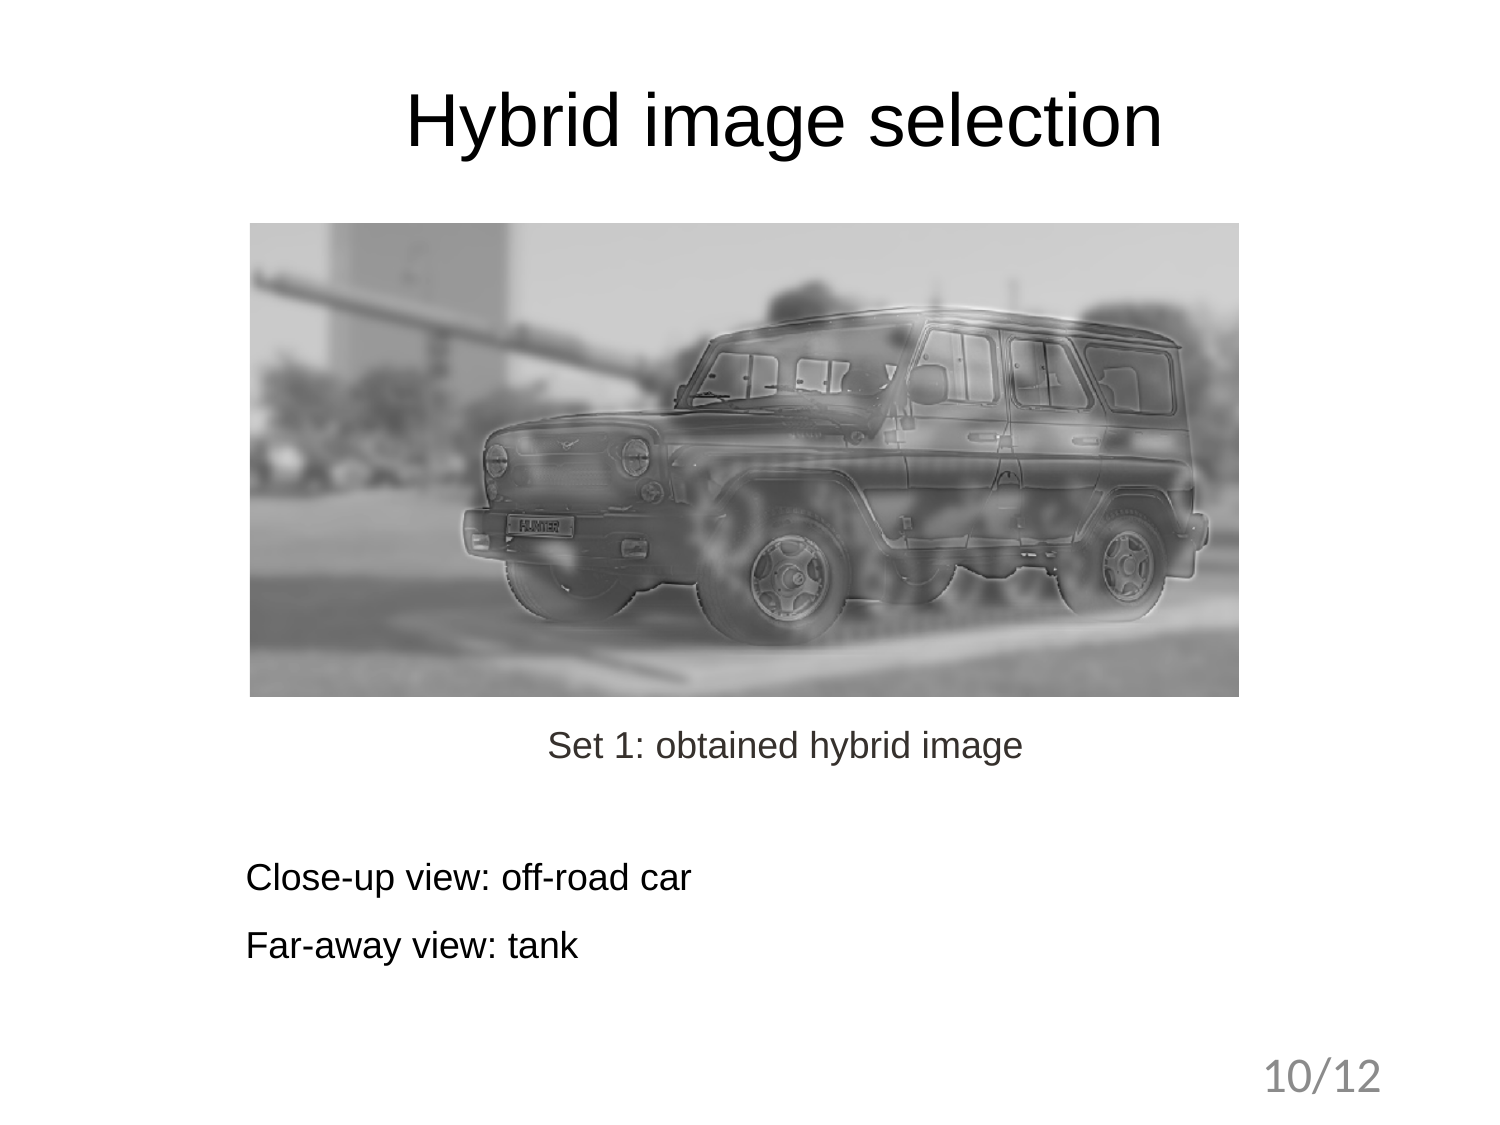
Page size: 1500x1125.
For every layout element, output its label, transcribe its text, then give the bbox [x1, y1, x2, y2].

slide_number 10/12 [1059, 1042, 1397, 1103]
picture [249, 223, 1239, 697]
text_box Close-up view: off-road car Far-away view: tank [230, 823, 708, 974]
text_box Hybrid image selection [391, 64, 1180, 170]
text_box Set 1: obtained hybrid image [532, 713, 1039, 774]
